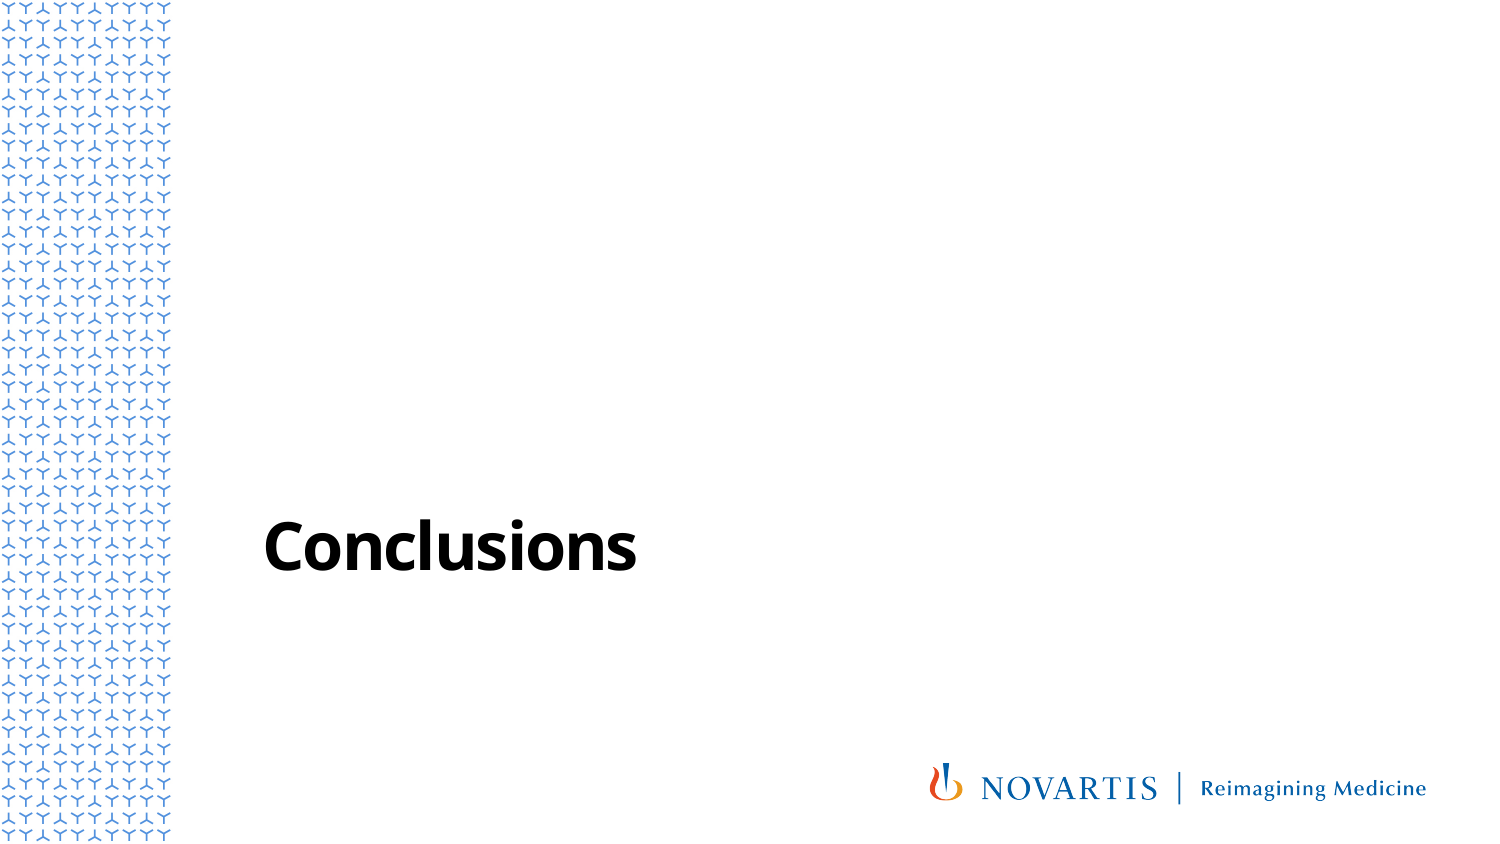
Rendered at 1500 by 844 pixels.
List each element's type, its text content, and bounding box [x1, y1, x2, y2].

title Conclusions [262, 240, 1425, 585]
picture [0, 0, 173, 844]
picture [886, 733, 1469, 843]
